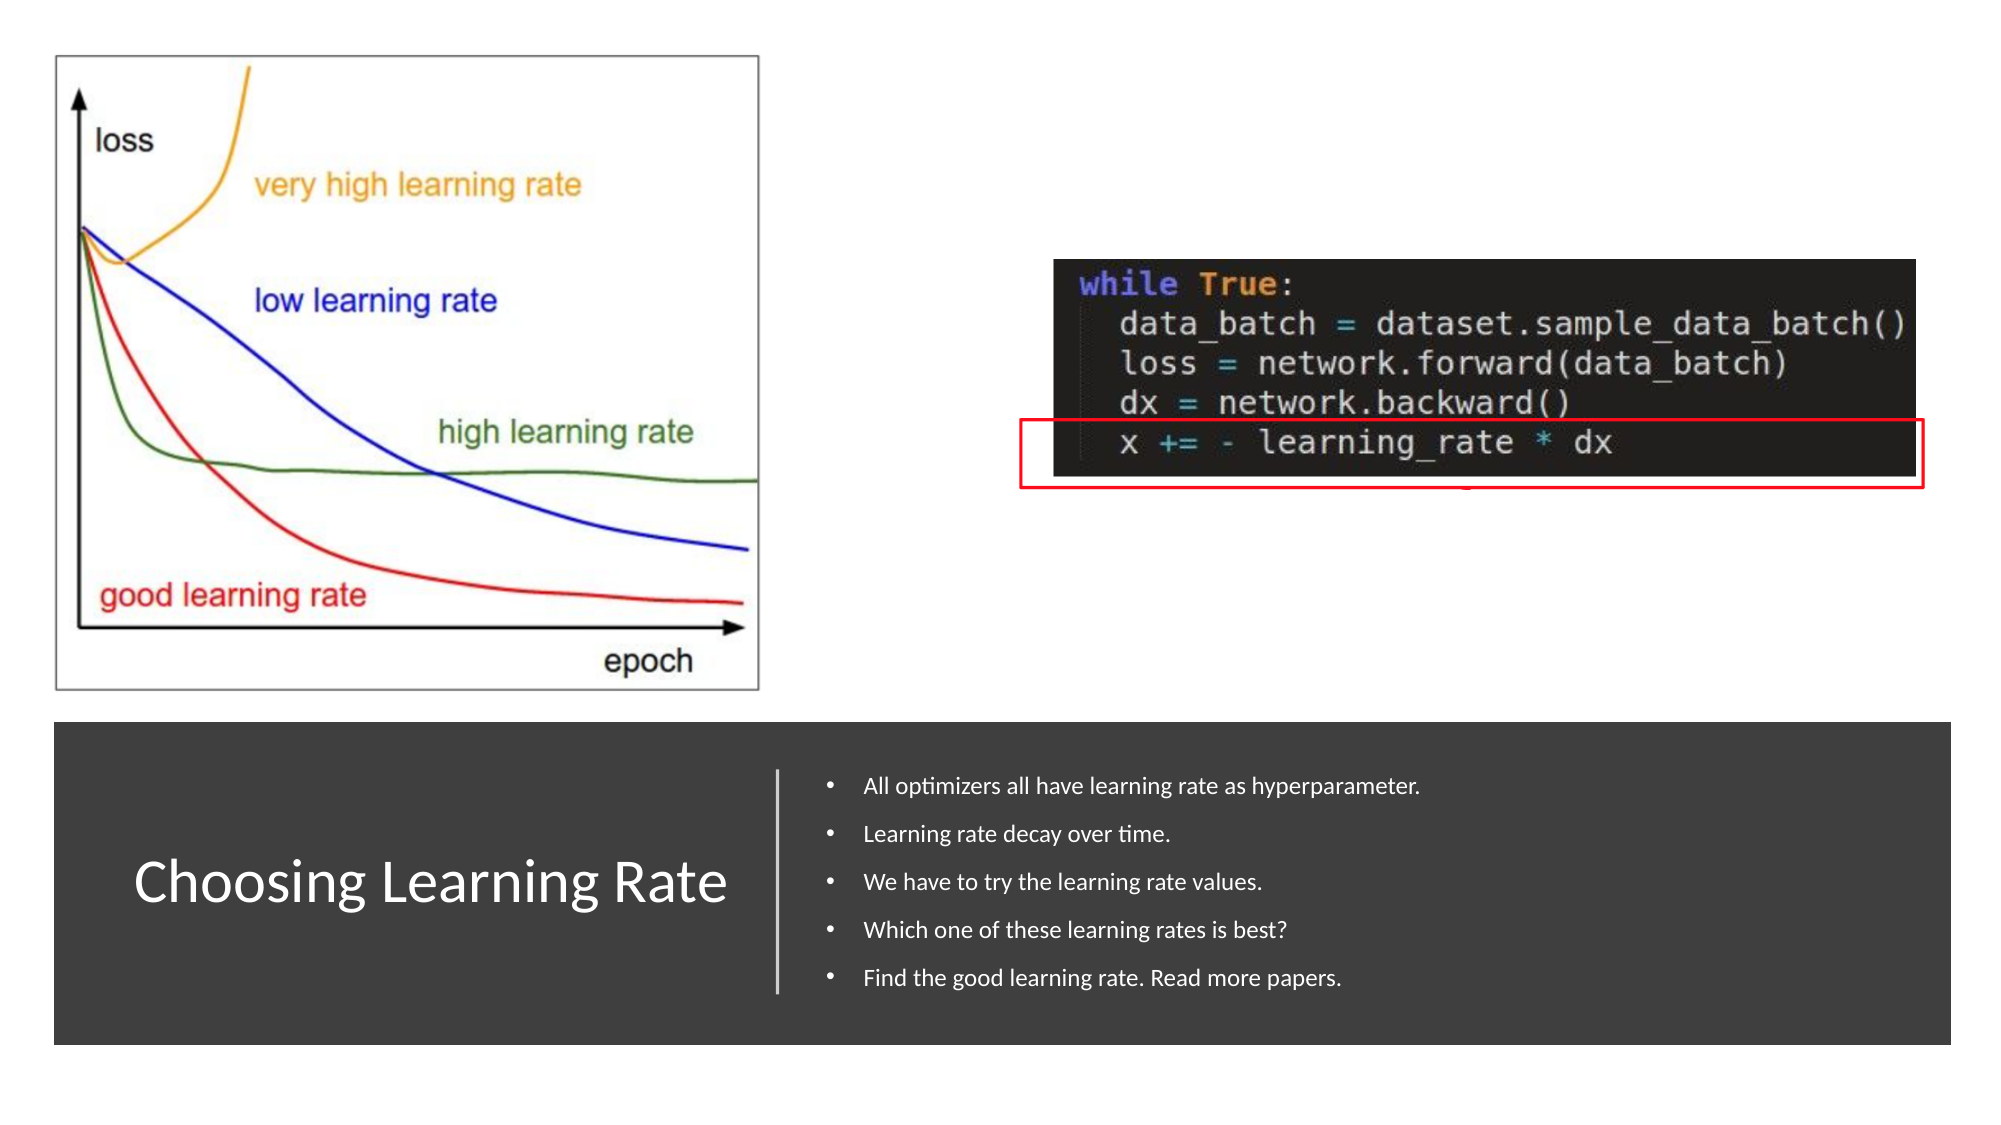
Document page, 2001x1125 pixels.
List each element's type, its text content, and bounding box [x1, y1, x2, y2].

text_box [64, 731, 1941, 1035]
list All optimizers all have learning rate as hyperparameter. Learning rate decay over time. We have to try the learning rate values. Which one of these learning rates is best? Find the good learning rate. Read more papers. [811, 757, 1896, 1008]
picture [1015, 256, 1929, 490]
title Choosing Learning Rate [106, 757, 744, 1008]
picture [48, 45, 765, 701]
